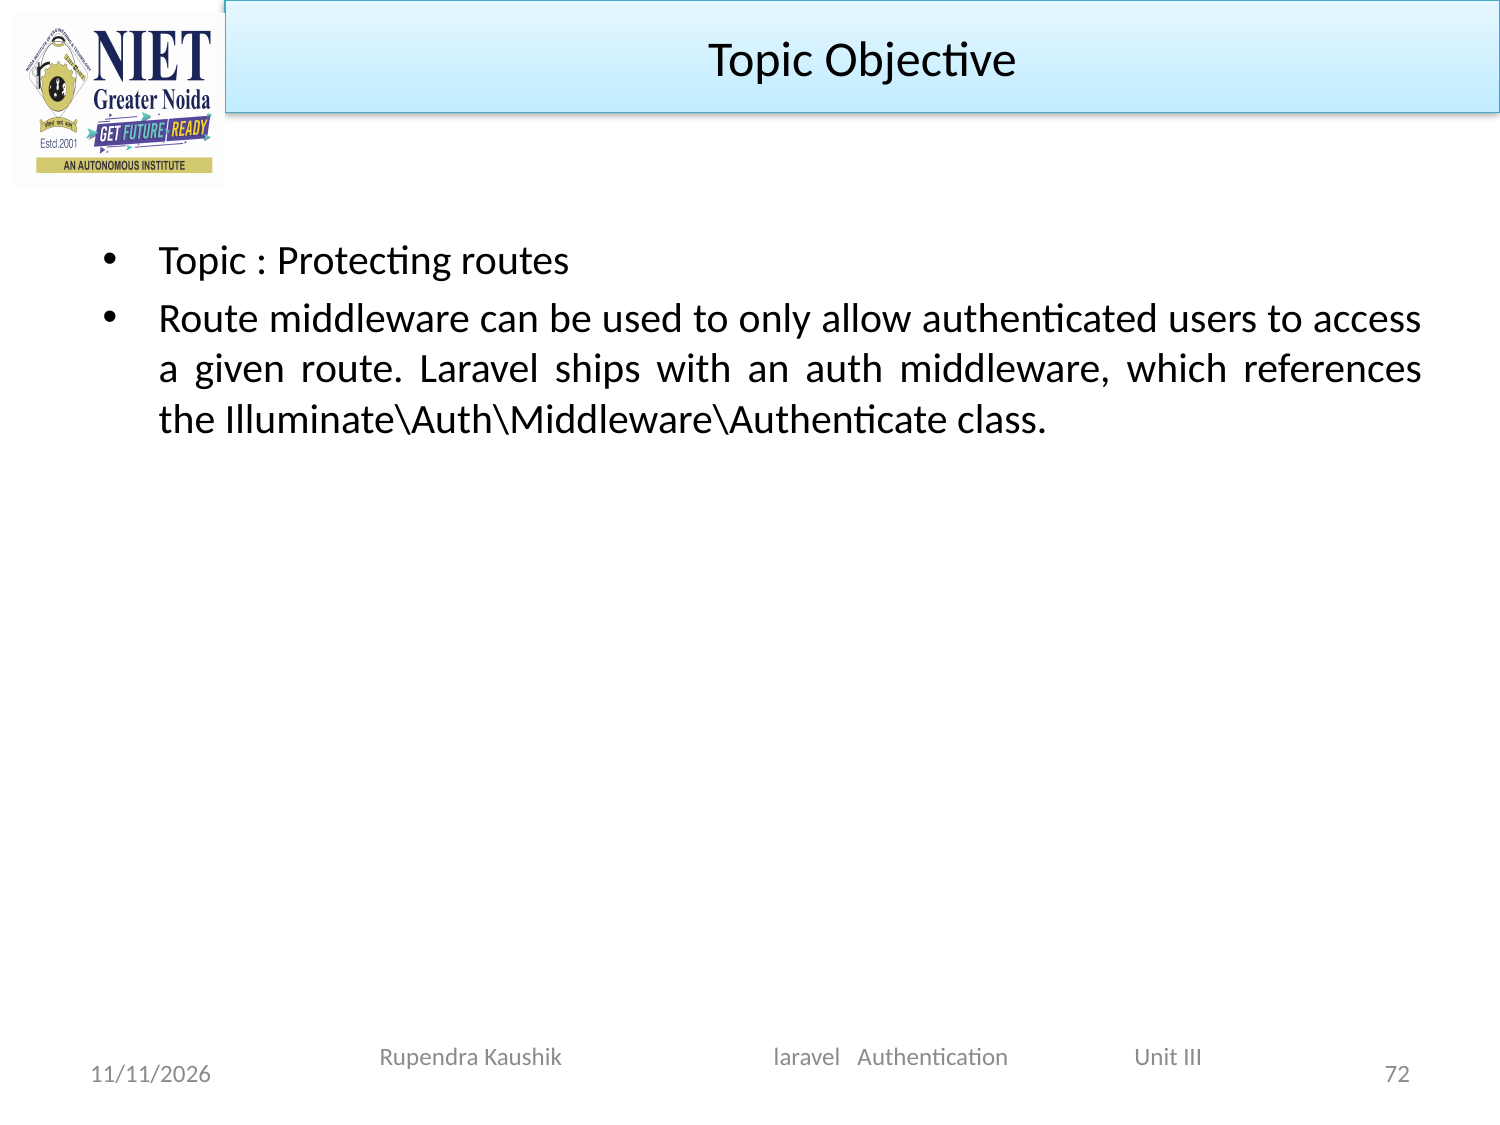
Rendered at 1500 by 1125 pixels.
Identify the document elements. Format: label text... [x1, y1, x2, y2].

picture [13, 13, 226, 188]
text_box Topic Objective [224, 0, 1500, 113]
text_box Rupendra Kaushik laravel Authentication Unit III [329, 1033, 1255, 1079]
slide_number 72 [1074, 1042, 1425, 1103]
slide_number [75, 1042, 425, 1103]
list Topic : Protecting routes Route middleware can be used to only allow authenticated users to access a given route. Laravel ships with an auth middleware, which references the Illuminate\Auth\Middleware\Authenticate class. [87, 225, 1438, 968]
